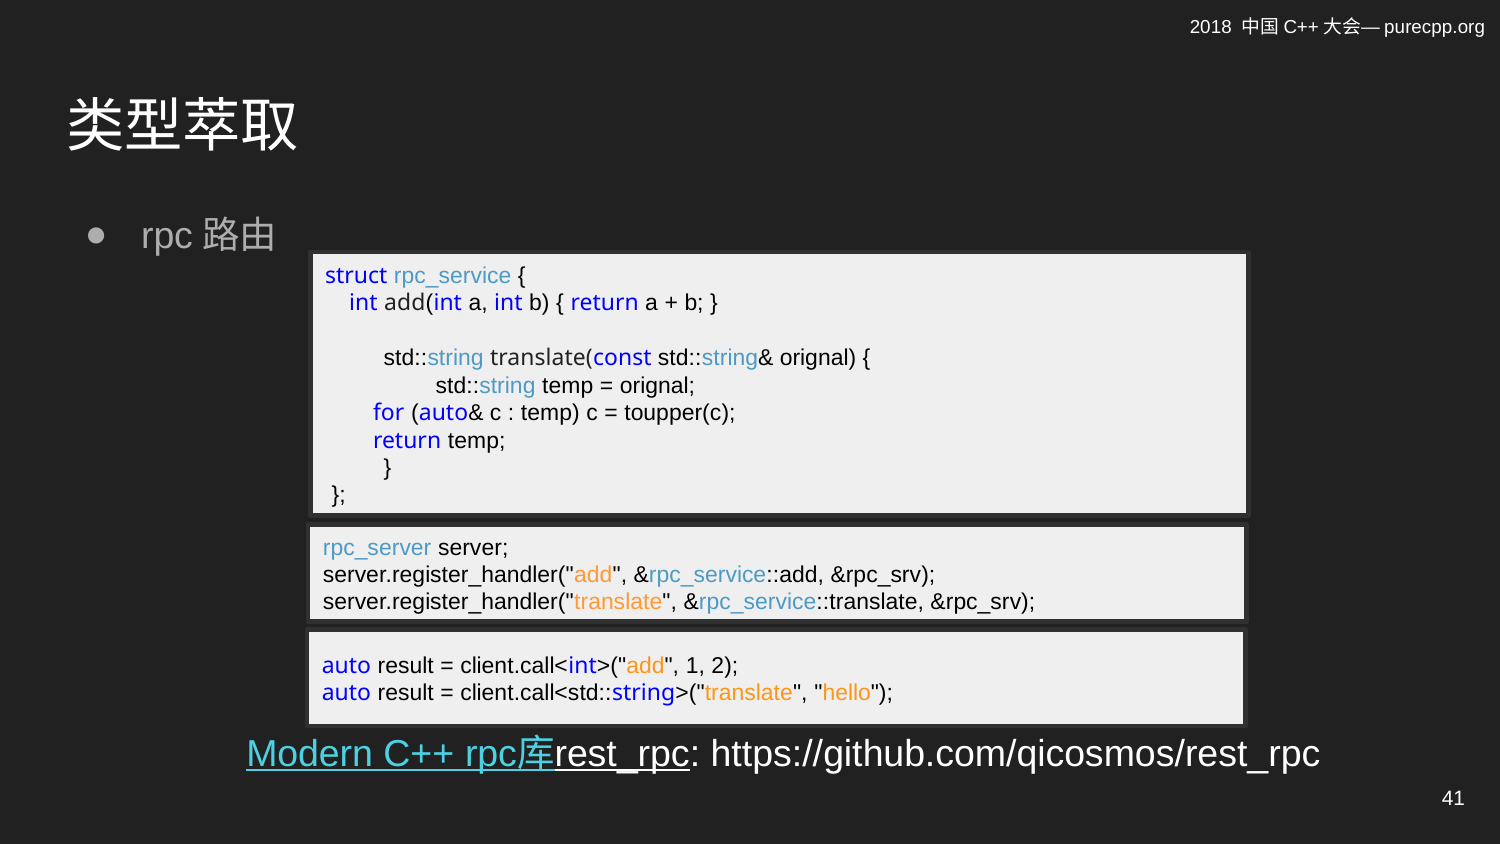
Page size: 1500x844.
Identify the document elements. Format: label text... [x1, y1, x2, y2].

text_box Modern C++ rpc库rest_rpc: https://github.com/qicosmos/rest_rpc [231, 721, 1336, 782]
title 类型萃取 [51, 72, 1449, 167]
list rpc路由 [51, 189, 1449, 750]
text_box rpc_server server; server.register_handler("add", &rpc_service::add, &rpc_srv); server.register_handler("translate", &rpc_service::translate, &rpc_srv); [307, 524, 1247, 622]
slide_number 41 [1389, 764, 1480, 830]
text_box struct rpc_service { int add(int a, int b) { return a + b; } std::string translate(const std::string& orignal) { std::string temp = orignal; for (auto& c : temp) c = toupper(c); return temp; } }; [310, 251, 1249, 516]
text_box auto result = client.call<int>("add", 1, 2); auto result = client.call<std::string>("translate", "hello"); [306, 629, 1246, 727]
